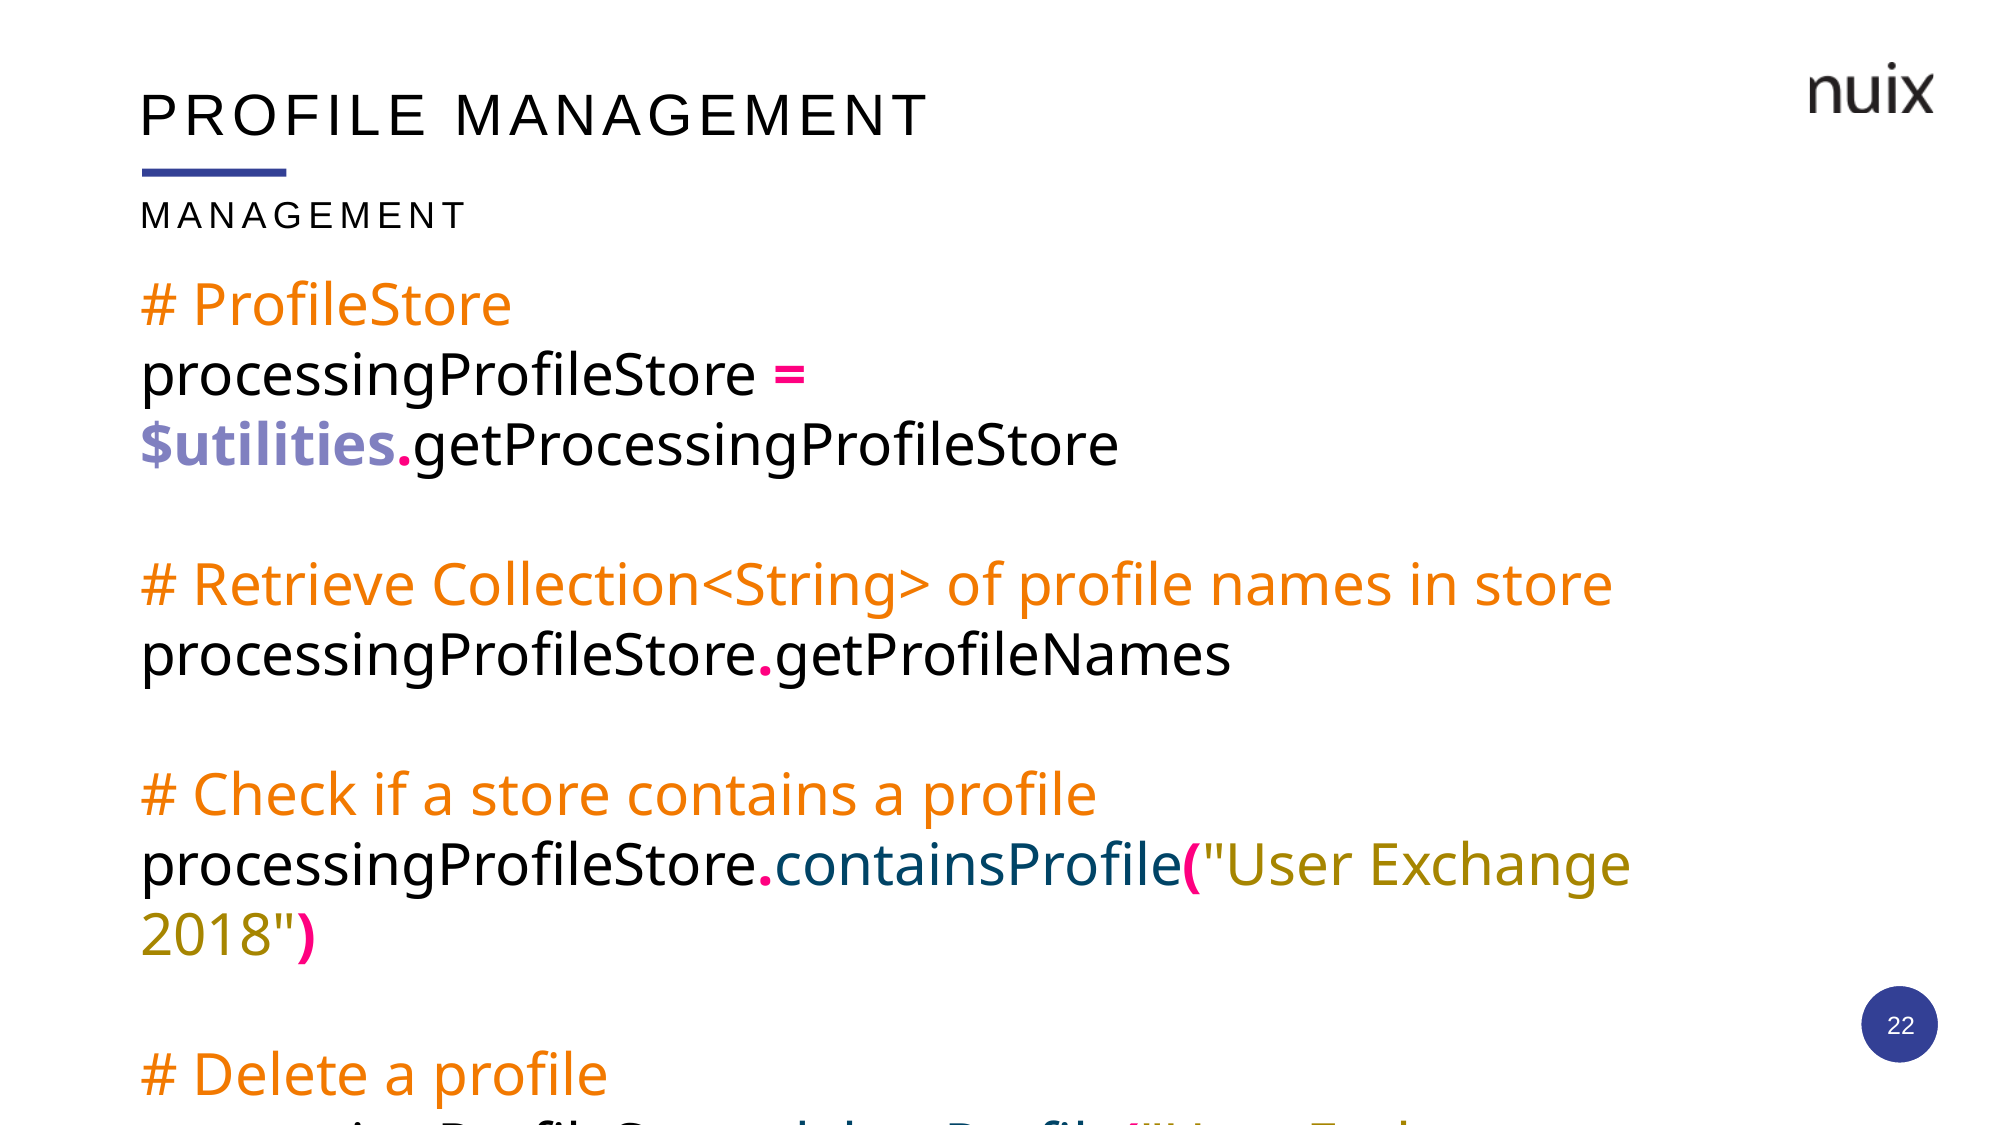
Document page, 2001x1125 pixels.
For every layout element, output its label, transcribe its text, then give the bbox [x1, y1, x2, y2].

list MANAGEMENT [125, 183, 1773, 249]
title PROFILE MANAGEMENT [125, 69, 1773, 183]
list # ProfileStore processingProfileStore = $utilities.getProcessingProfileStore # Retrieve Collection<String> of profile names in store processingProfileStore.getProfileNames # Check if a store contains a profile processingProfileStore.containsProfile("User Exchange 2018") # Delete a profile processingProfileStore.deleteProfile("User Exchange 2018") [125, 260, 1773, 1055]
